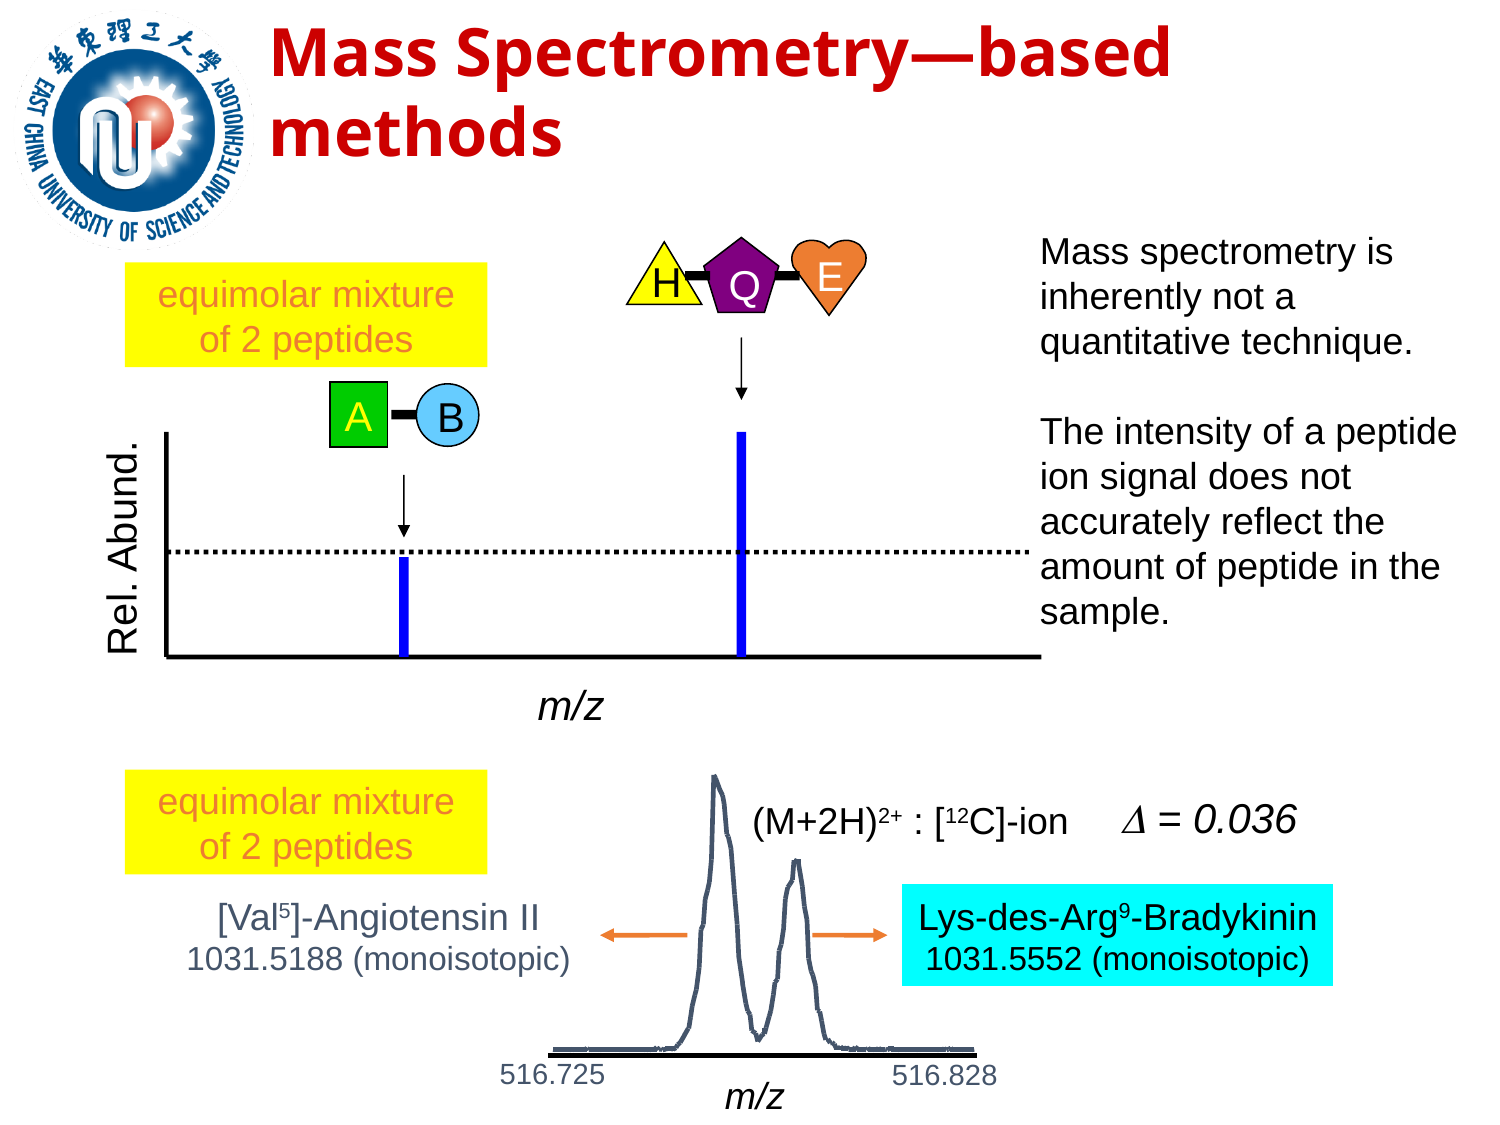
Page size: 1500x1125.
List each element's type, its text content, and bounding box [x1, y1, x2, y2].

text_box [Val5]-Angiotensin II 1031.5188 (monoisotopic) [171, 885, 499, 985]
text_box (M+2H)2+ : [12C]-ion [998, 789, 1084, 850]
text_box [87, 237, 1042, 737]
text_box equimolar mixture of 2 peptides [124, 769, 488, 875]
title Mass Spectrometry—based methods [253, 42, 1465, 138]
text_box Mass spectrometry is inherently not a quantitative technique. The intensity of a peptide ion signal does not accurately reflect the amount of peptide in the sample. [1024, 219, 1488, 640]
picture [13, 9, 254, 250]
text_box Lys-des-Arg9-Bradykinin 1031.5552 (monoisotopic) [998, 885, 1333, 985]
text_box m/z [710, 1091, 801, 1125]
text_box  = 0.036 [1105, 784, 1313, 850]
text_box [499, 774, 998, 1091]
